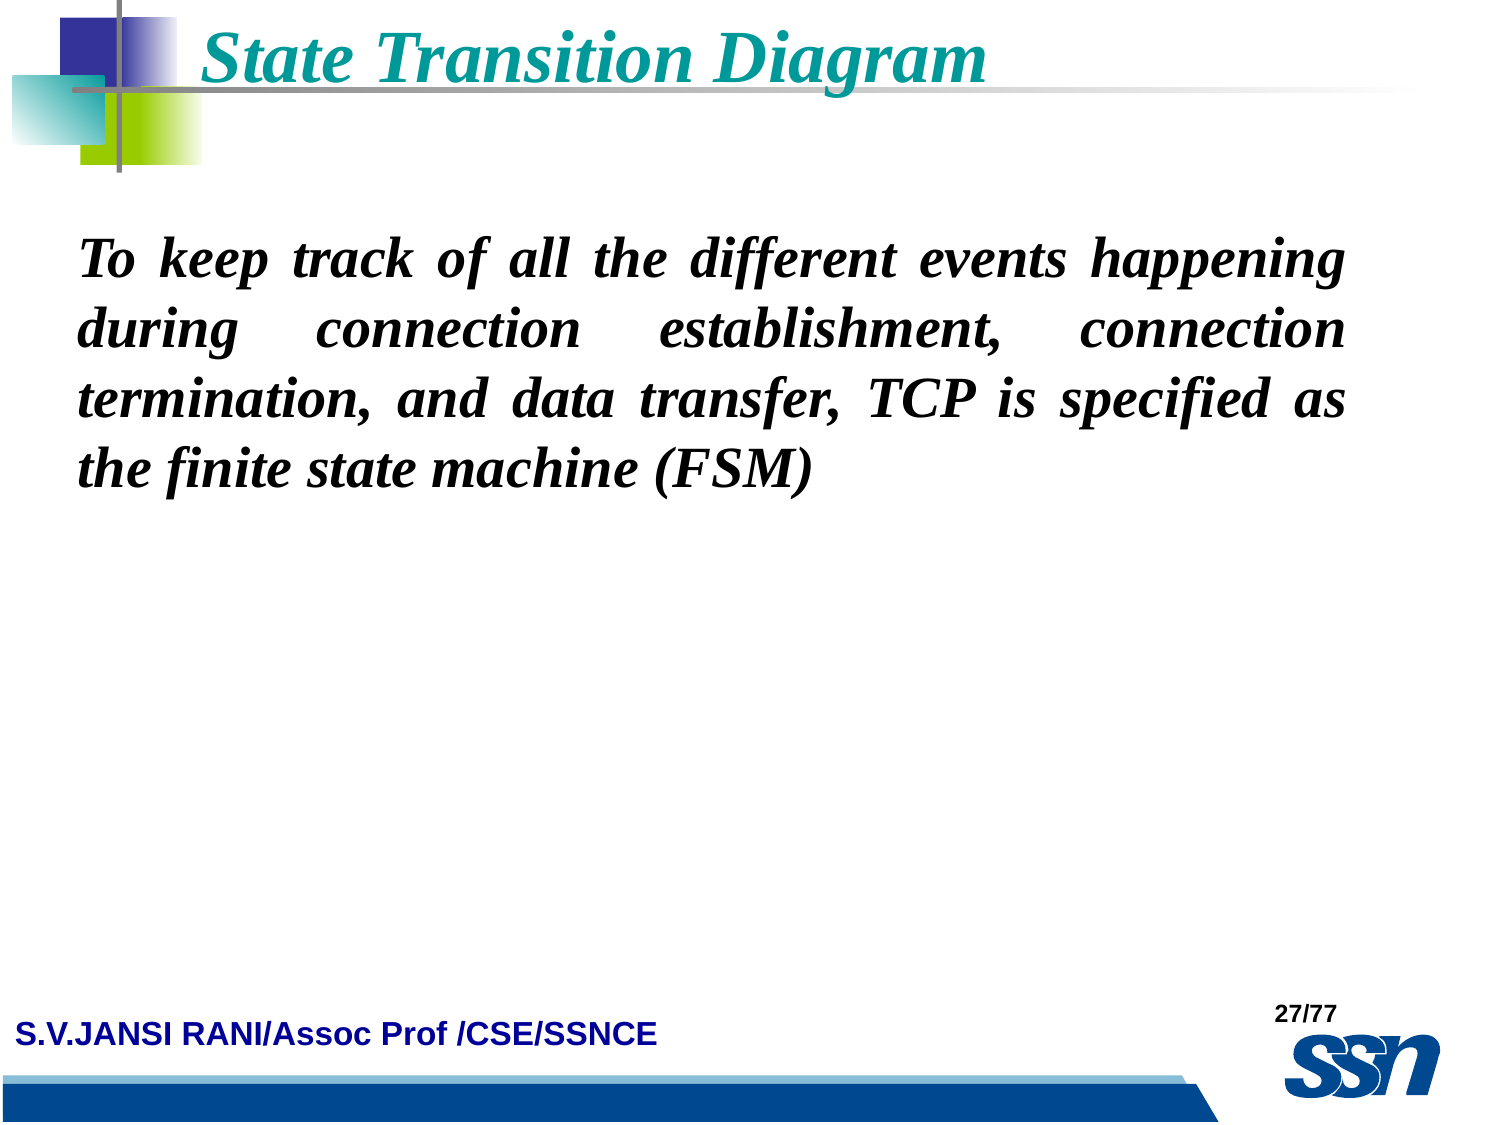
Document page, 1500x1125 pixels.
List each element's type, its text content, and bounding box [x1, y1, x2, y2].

text_box State Transition Diagram [185, 0, 1005, 105]
text_box [116, 93, 122, 173]
text_box [122, 17, 177, 86]
text_box [1005, 87, 1423, 93]
text_box [72, 87, 185, 93]
text_box [60, 17, 116, 86]
text_box [12, 75, 105, 145]
text_box To keep track of all the different events happening during connection establishment, connection termination, and data transfer, TCP is specified as the finite state machine (FSM) [62, 212, 1363, 507]
text_box [80, 93, 116, 165]
text_box [122, 93, 141, 165]
text_box [141, 93, 202, 165]
text_box [116, 0, 122, 87]
